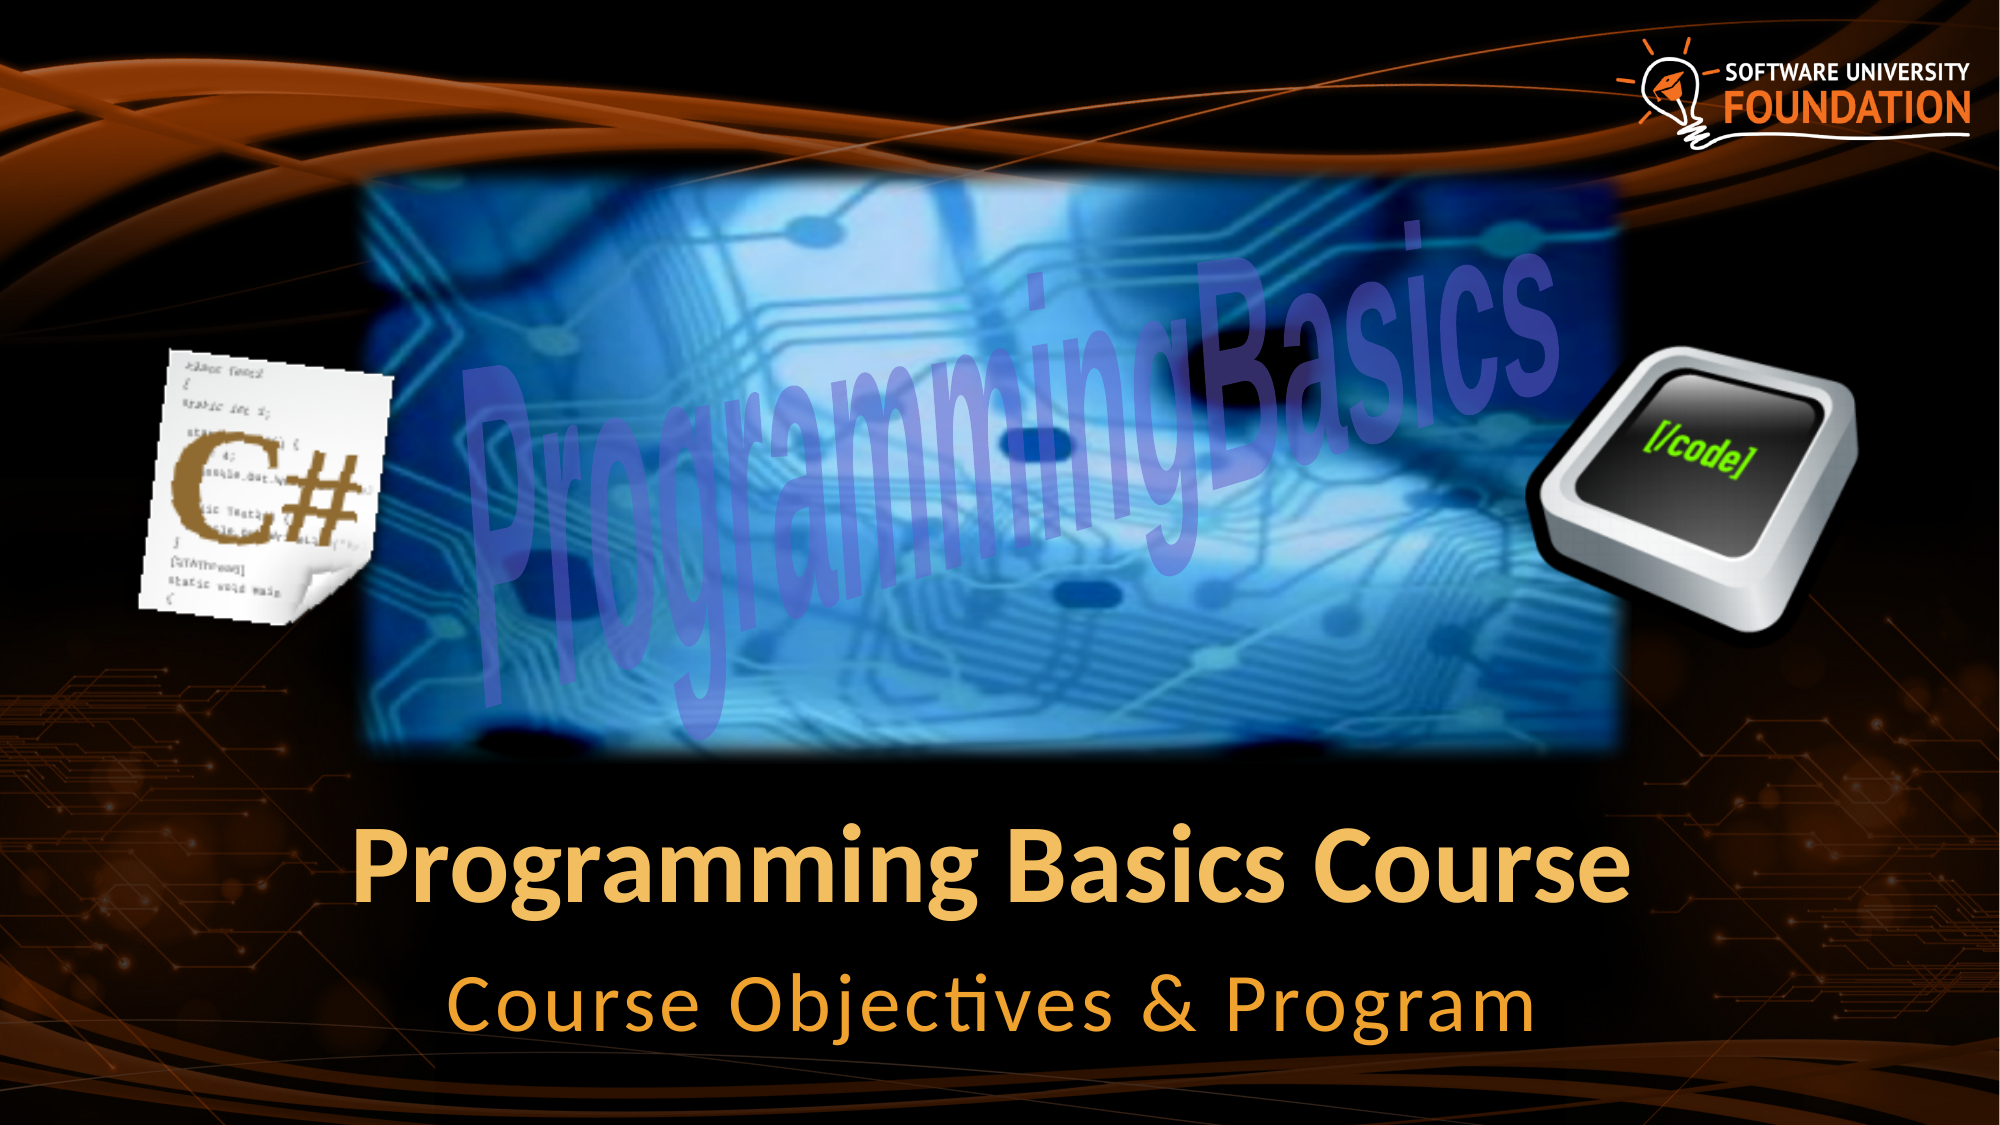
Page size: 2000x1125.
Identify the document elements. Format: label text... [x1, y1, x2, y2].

title Programming Basics Course [259, 805, 1727, 931]
picture [0, 0, 2000, 1125]
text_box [350, 162, 1634, 776]
list Course Objectives & Program [259, 937, 1727, 1050]
